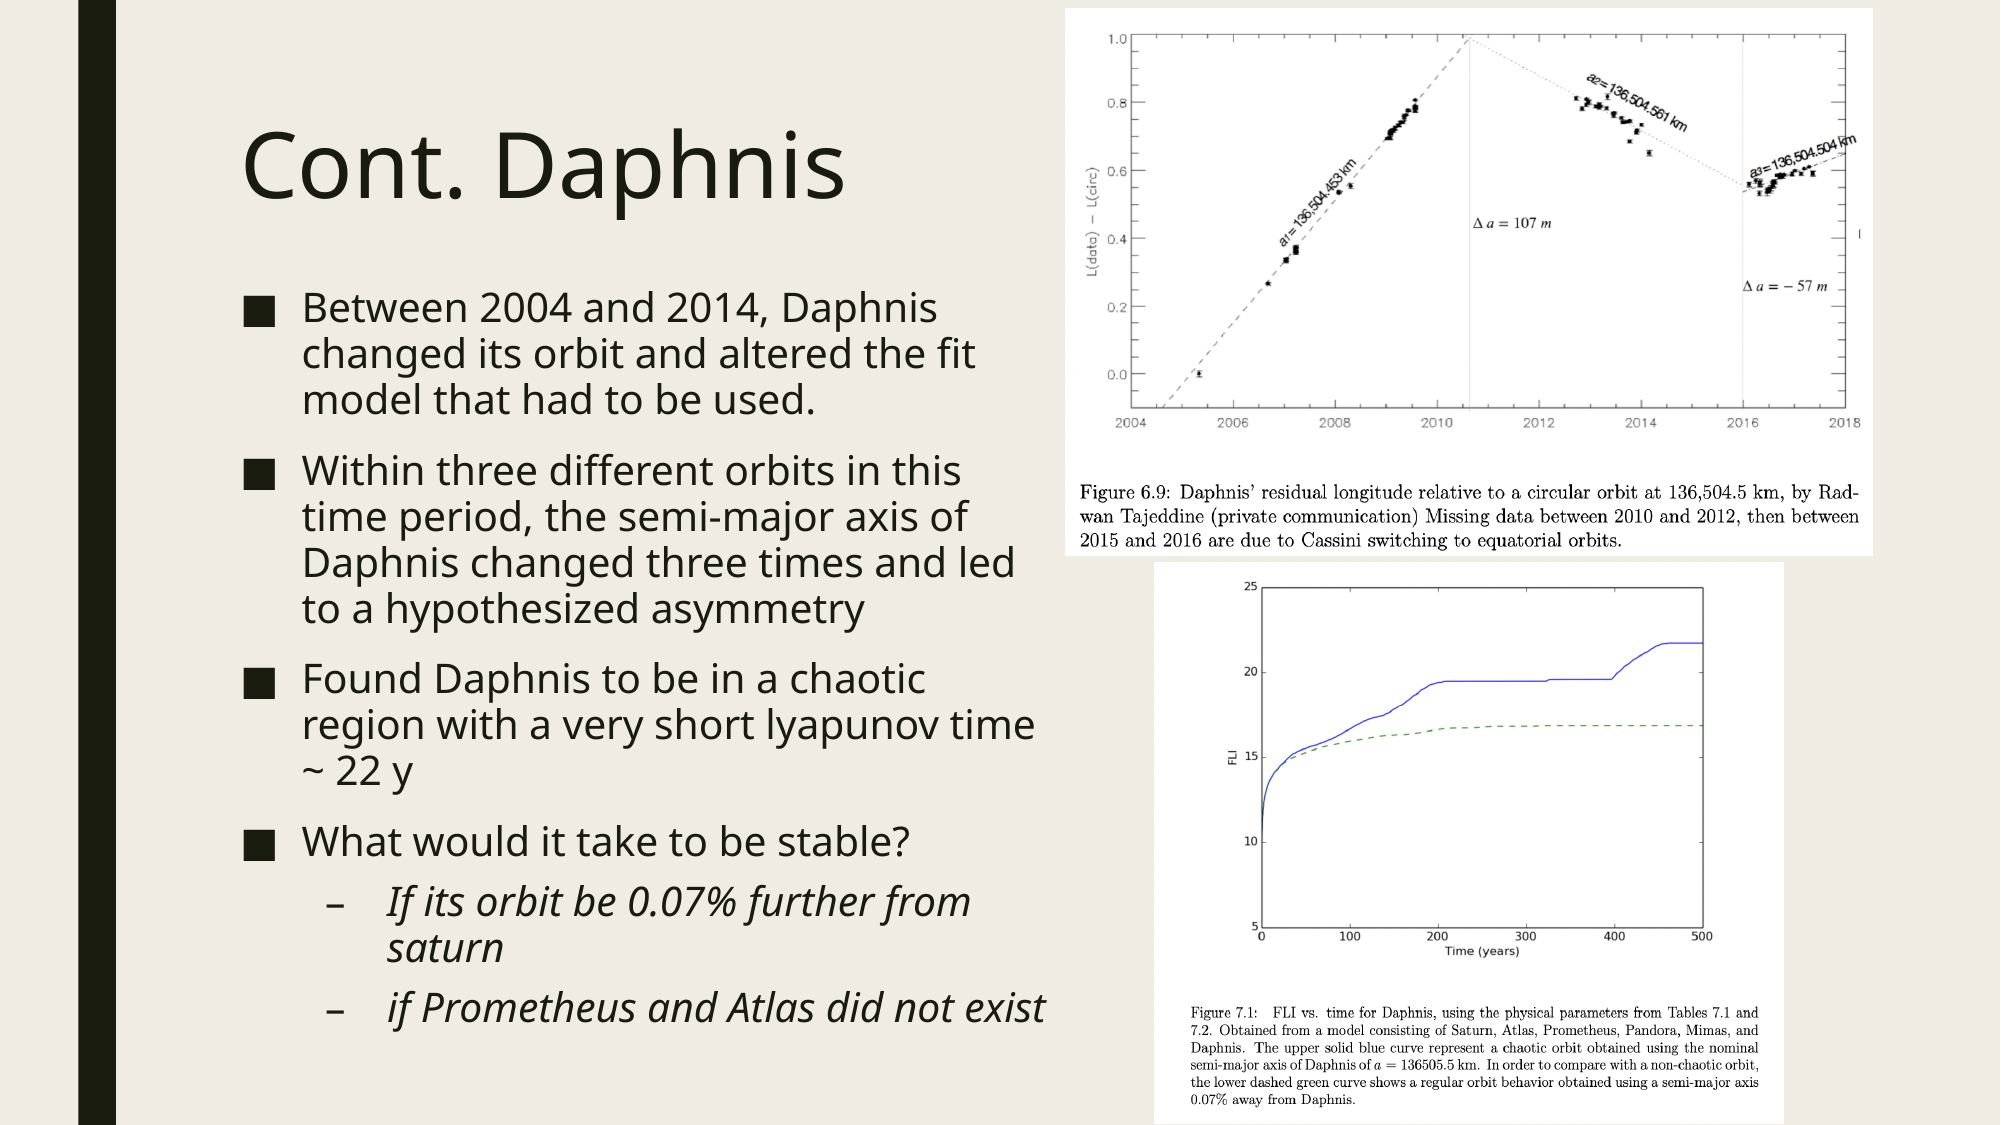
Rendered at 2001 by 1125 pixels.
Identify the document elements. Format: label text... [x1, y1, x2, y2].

list Between 2004 and 2014, Daphnis changed its orbit and altered the fit model that had to be used. Within three different orbits in this time period, the semi-major axis of Daphnis changed three times and led to a hypothesized asymmetry Found Daphnis to be in a chaotic region with a very short lyapunov time ~ 22 y What would it take to be stable? If its orbit be 0.07% further from saturn if Prometheus and Atlas did not exist [225, 278, 1066, 1074]
title Cont. Daphnis [225, 112, 1065, 278]
picture [1154, 562, 1784, 1124]
picture [1065, 8, 1873, 556]
